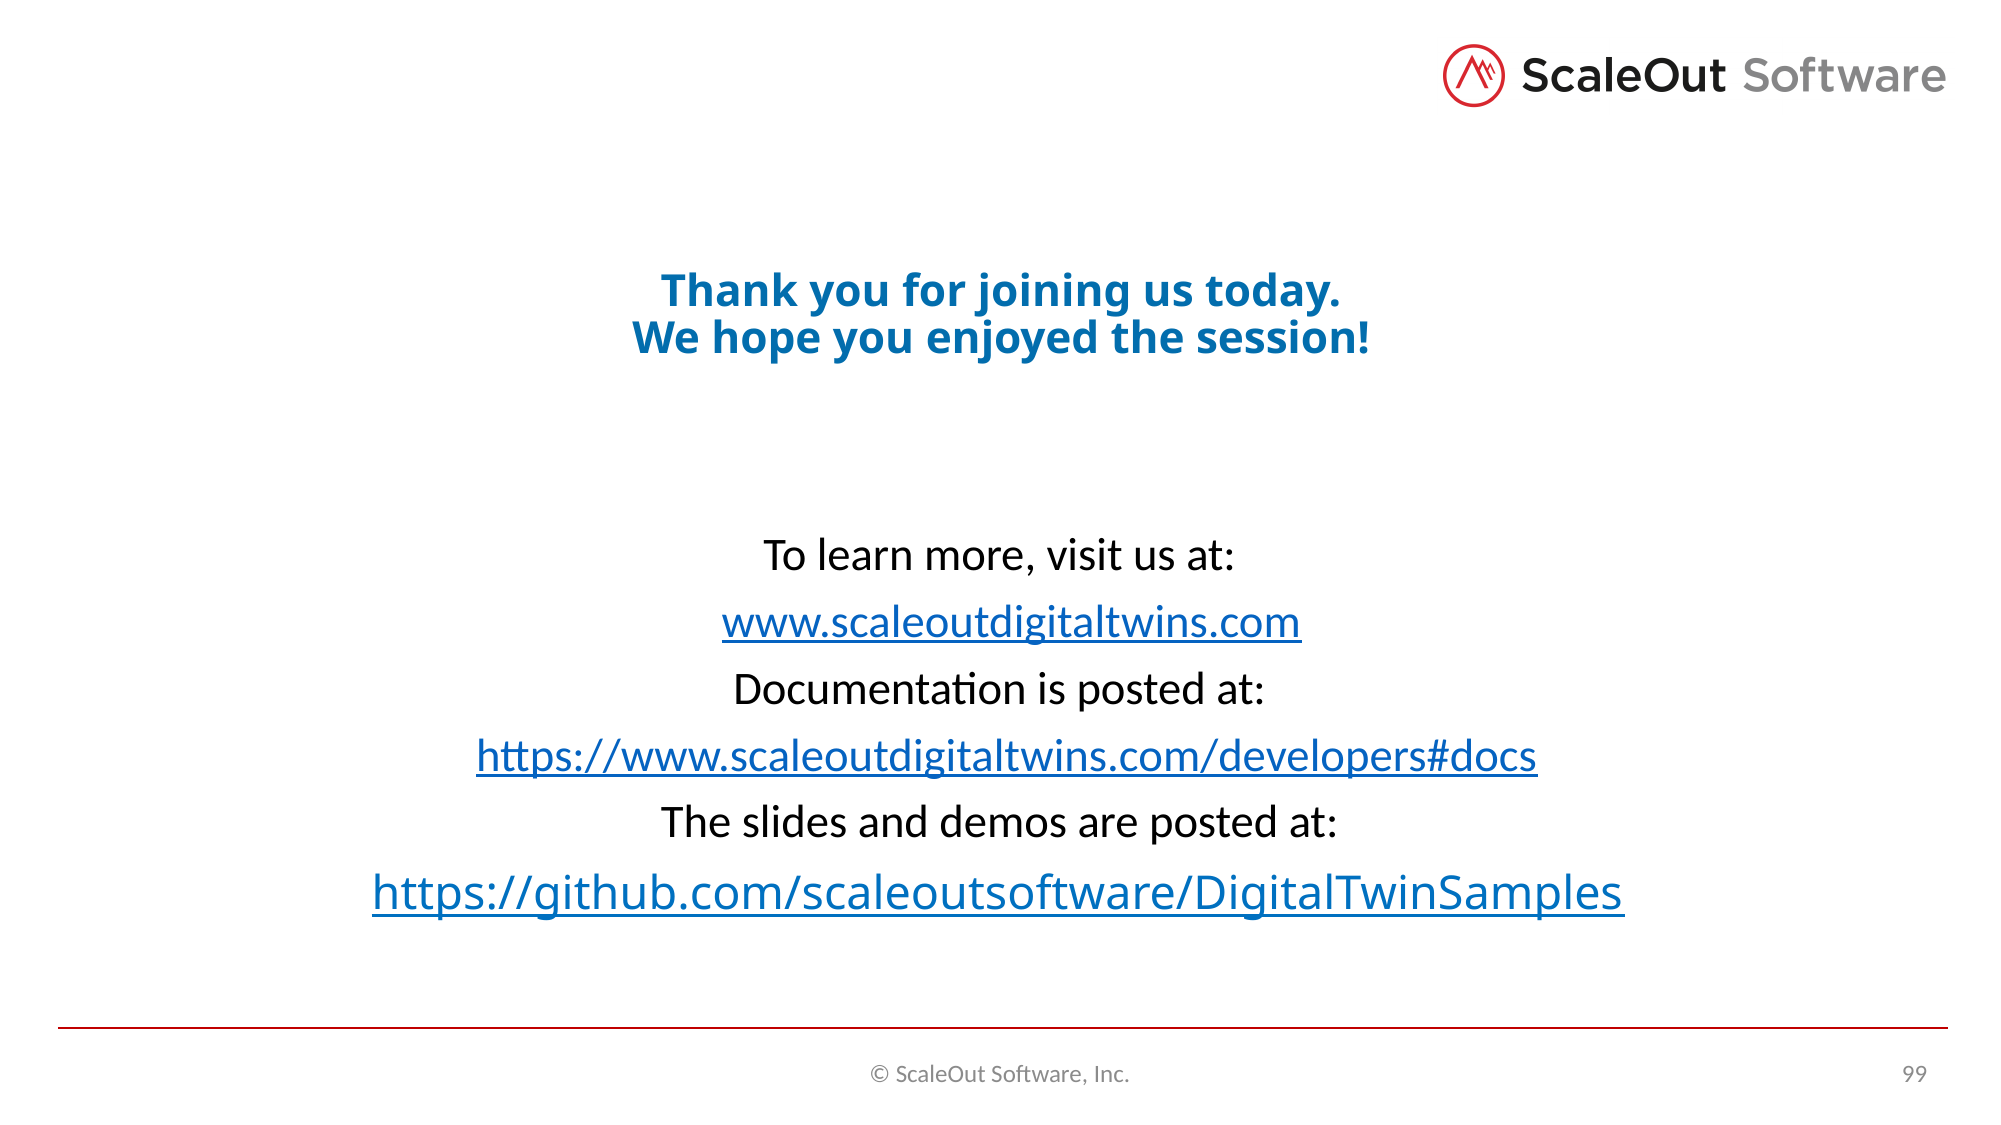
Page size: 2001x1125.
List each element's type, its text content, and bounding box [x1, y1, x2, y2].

title Thank you for joining us today. We hope you enjoyed the session! [312, 259, 1690, 372]
list To learn more, visit us at: www.scaleoutdigitaltwins.com Documentation is posted at: https://www.scaleoutdigitaltwins.com/developers#docs The slides and demos are posted at: https://github.com/scaleoutsoftware/DigitalTwinSamples [58, 522, 1942, 932]
slide_number 99 [1598, 1042, 1943, 1103]
footer © ScaleOut Software, Inc. [549, 1042, 1450, 1103]
picture [1437, 37, 1955, 115]
